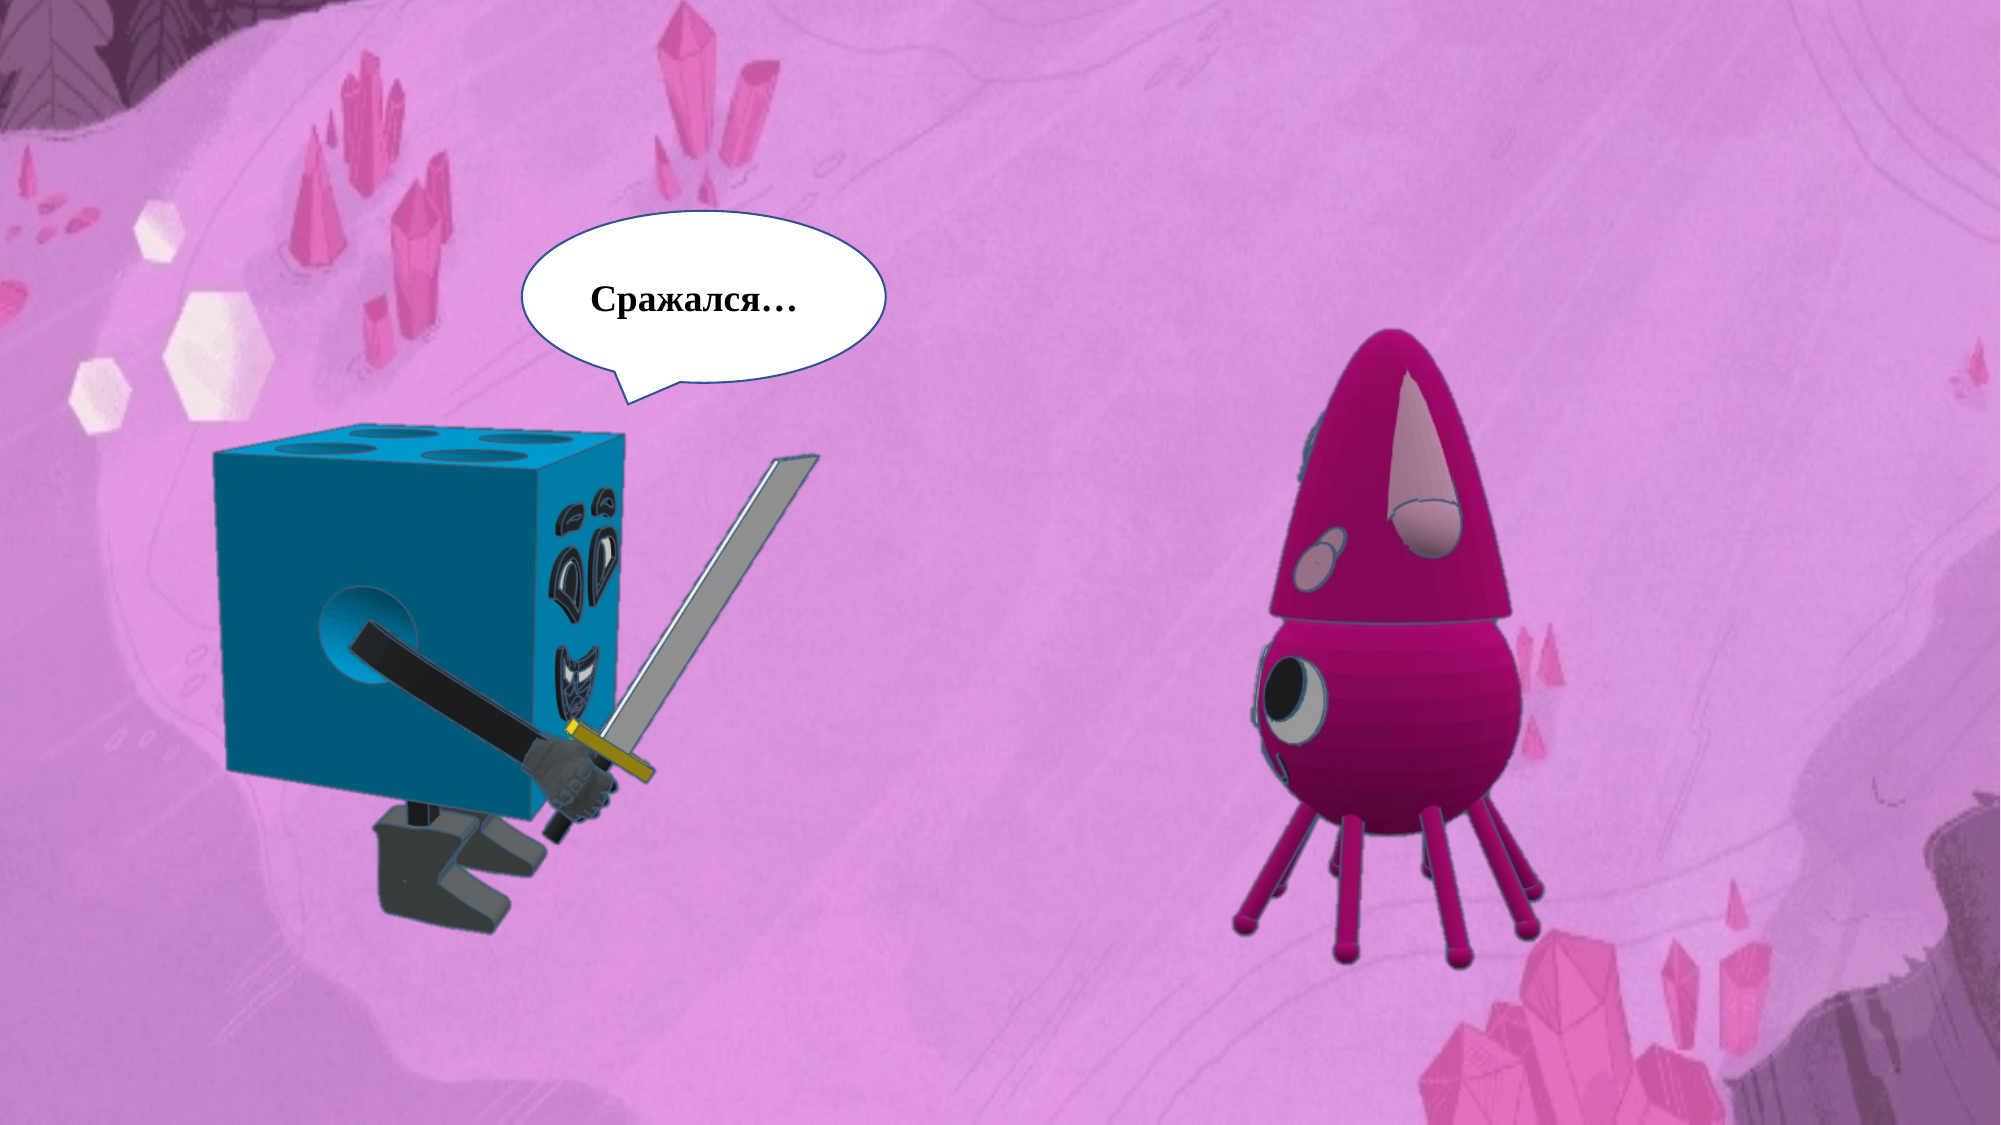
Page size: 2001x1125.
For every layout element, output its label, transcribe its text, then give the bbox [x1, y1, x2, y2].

picture [0, 0, 2001, 1125]
text_box Сражался… [520, 209, 887, 377]
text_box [183, 296, 777, 993]
